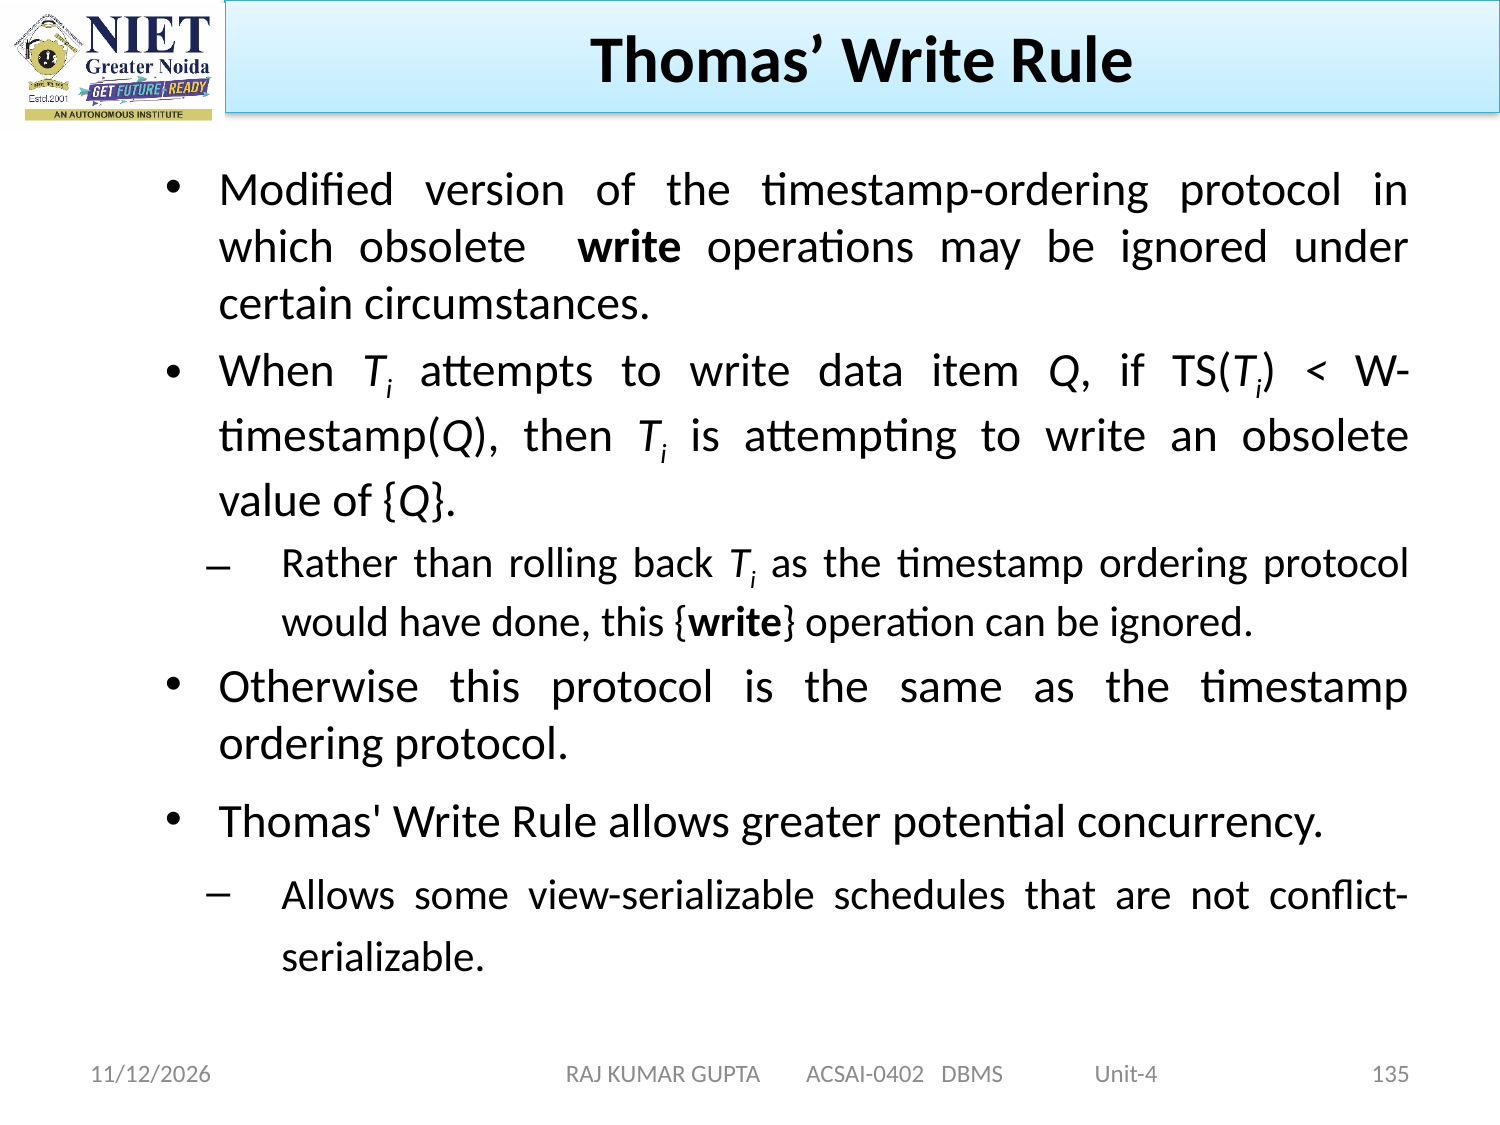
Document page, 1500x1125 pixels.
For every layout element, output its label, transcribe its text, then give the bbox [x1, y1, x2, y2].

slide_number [75, 1042, 425, 1103]
footer RAJ KUMAR GUPTA ACSAI-0402 DBMS Unit-4 [512, 1042, 1213, 1103]
slide_number 135 [1213, 1042, 1425, 1103]
text_box Thomas’ Write Rule [224, 0, 1500, 113]
text_box Modified version of the timestamp-ordering protocol in which obsolete write operations may be ignored under certain circumstances. When Ti attempts to write data item Q, if TS(Ti) < W-timestamp(Q), then Ti is attempting to write an obsolete value of {Q}. Rather than rolling back Ti as the timestamp ordering protocol would have done, this {write} operation can be ignored. Otherwise this protocol is the same as the timestamp ordering protocol. Thomas' Write Rule allows greater potential concurrency. Allows some view-serializable schedules that are not conflict-serializable. [149, 149, 1425, 1006]
picture [0, 2, 226, 131]
